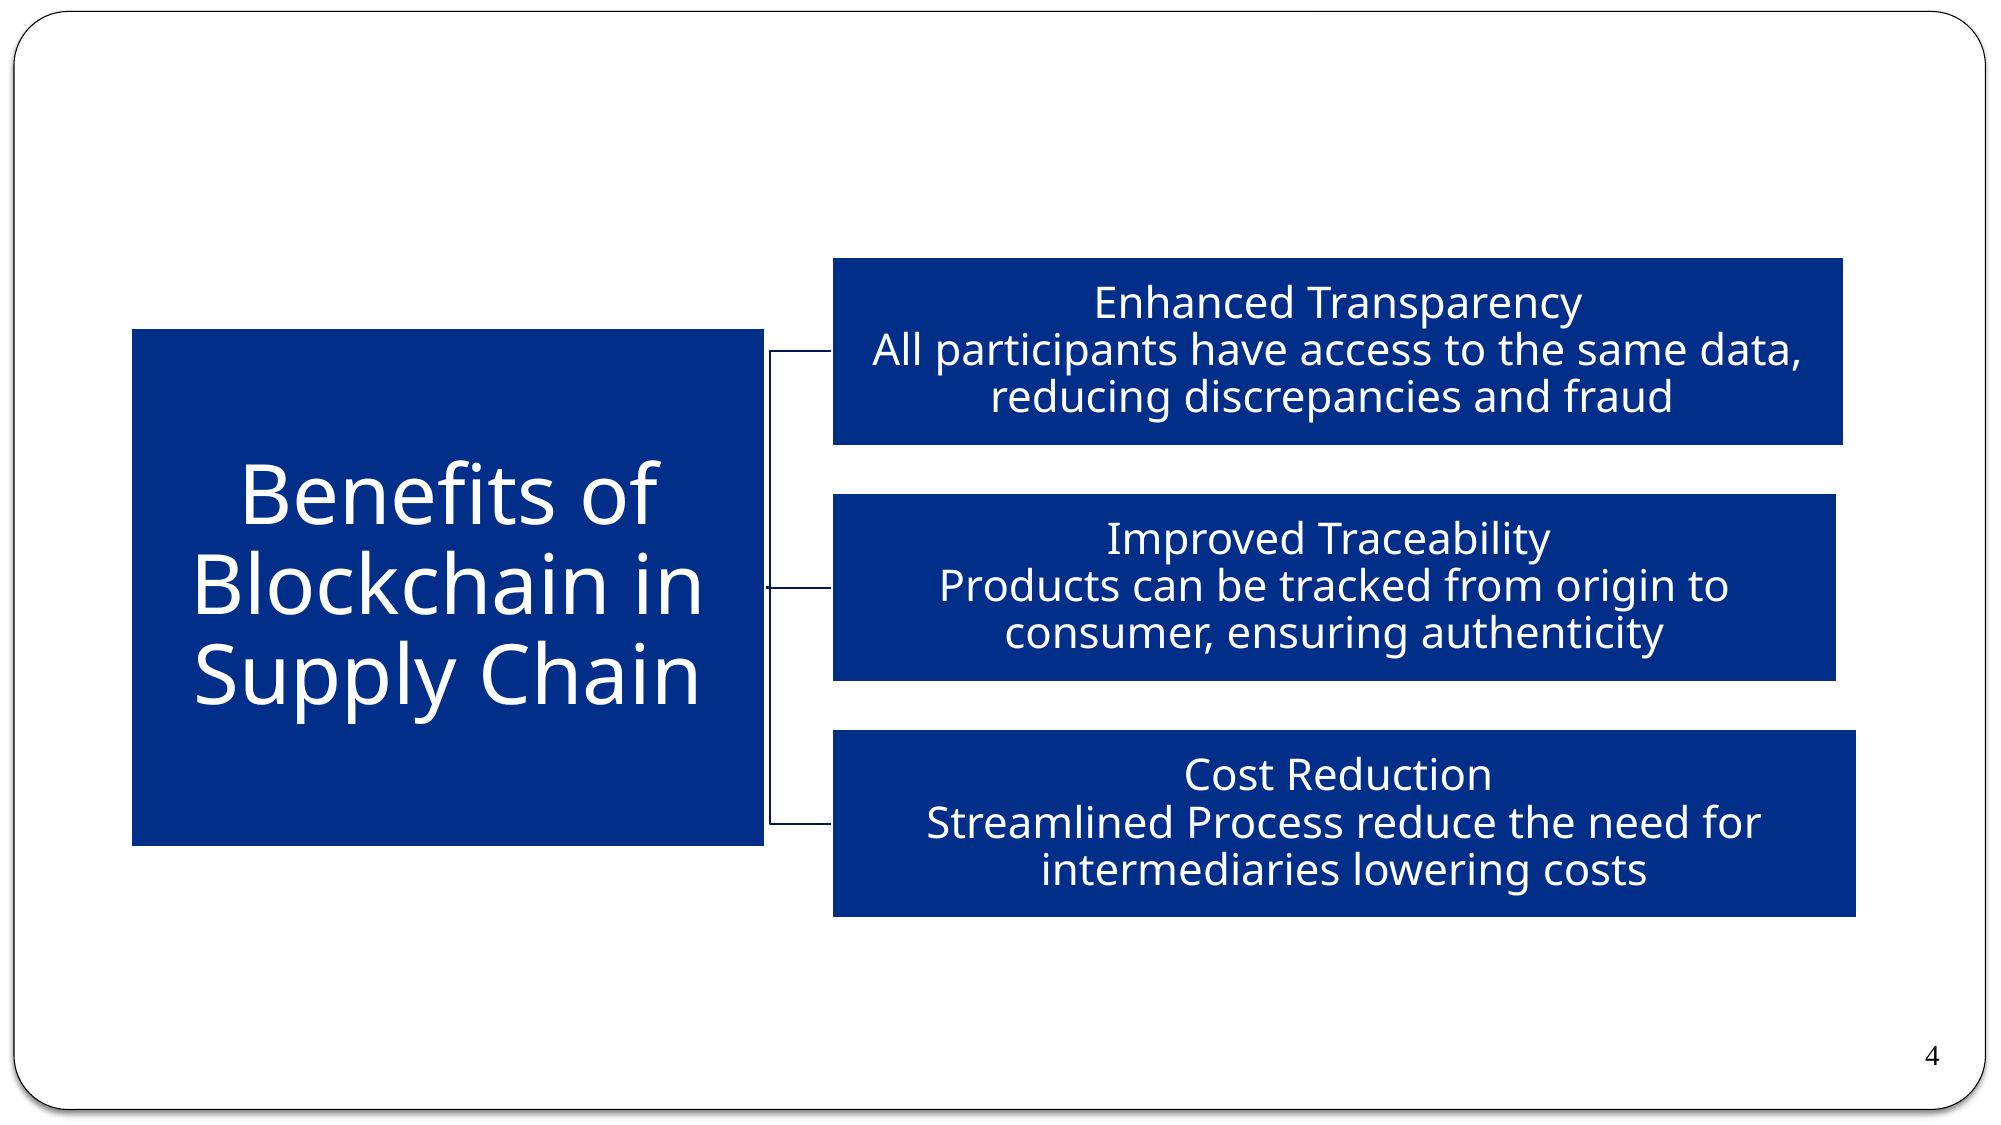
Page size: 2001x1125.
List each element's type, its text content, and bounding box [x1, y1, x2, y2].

slide_number 4 [1913, 1016, 1983, 1092]
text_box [137, 89, 1909, 1086]
